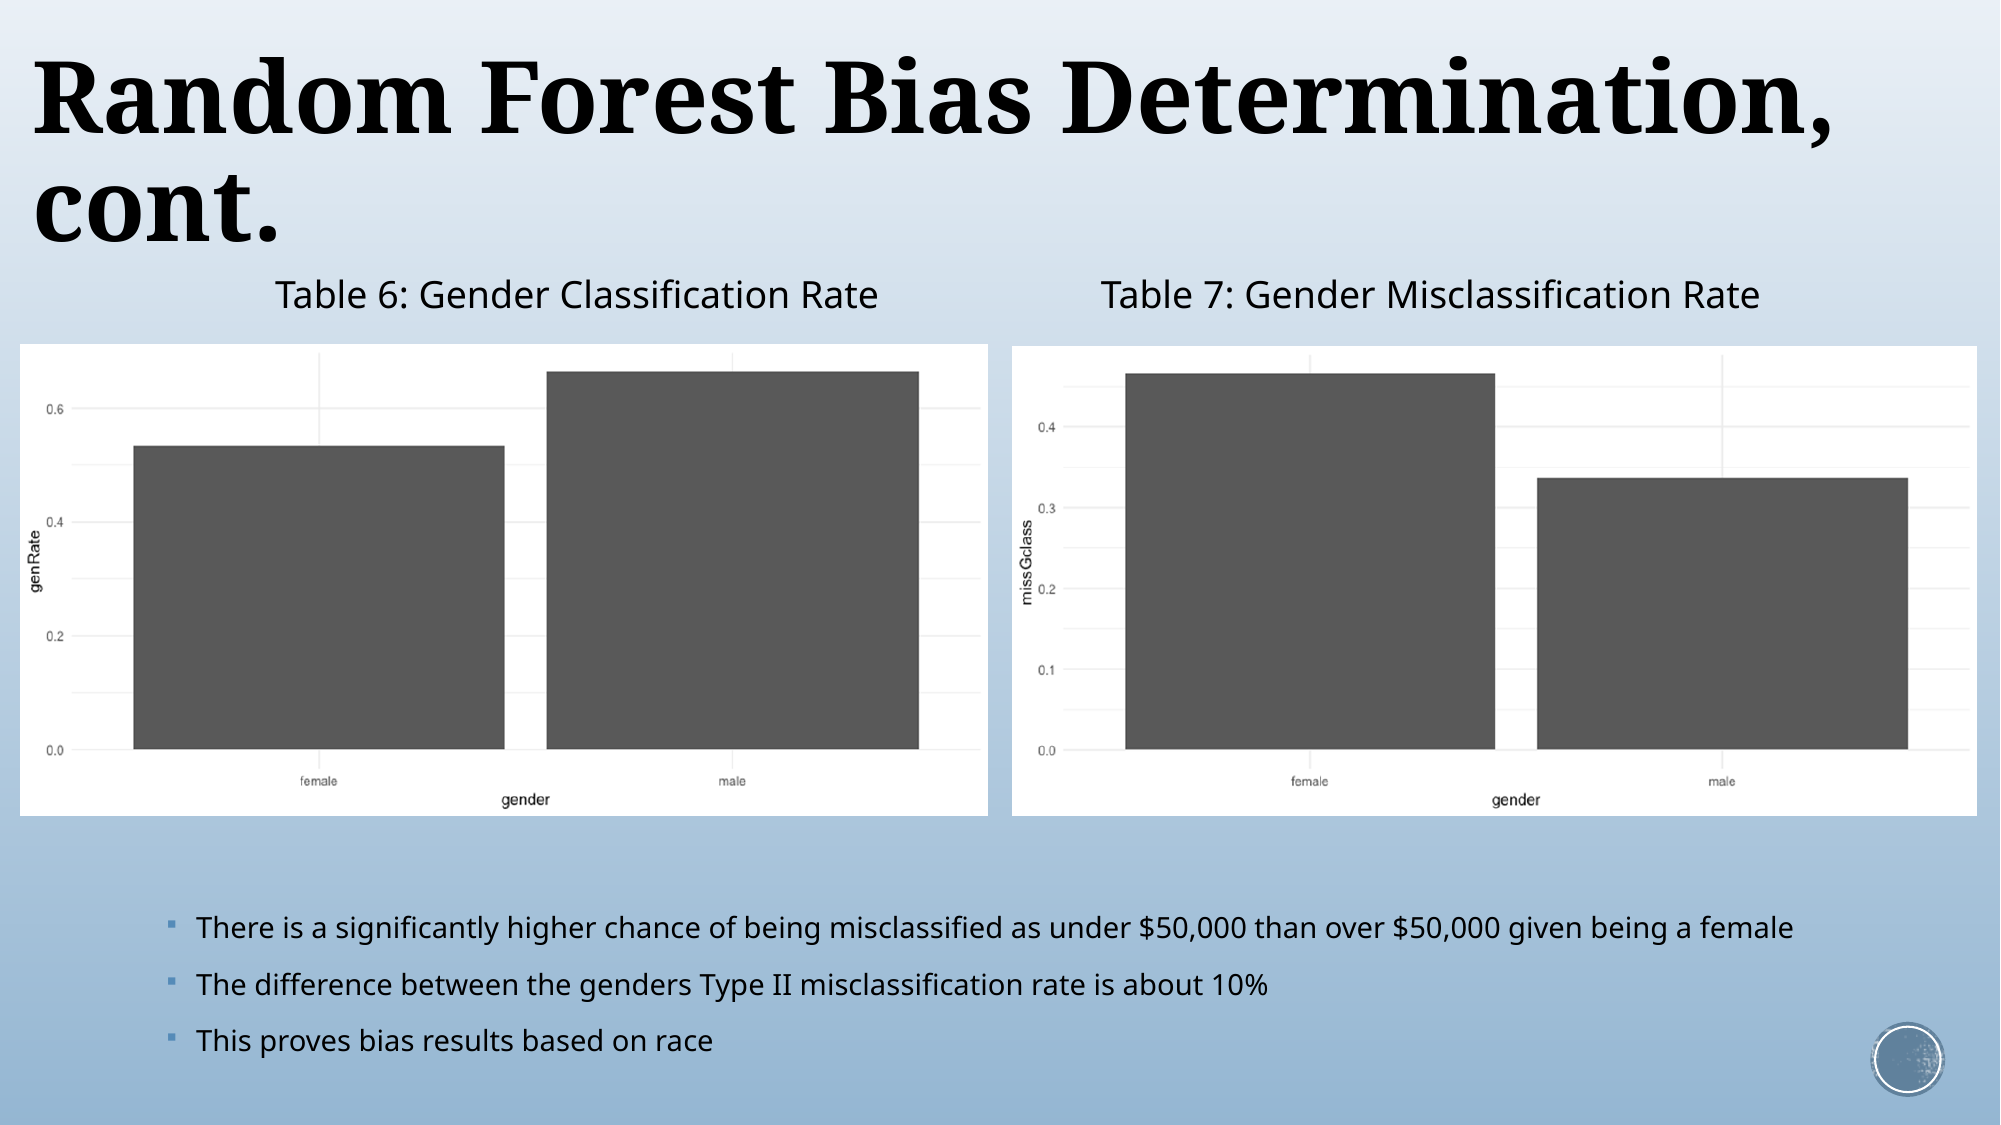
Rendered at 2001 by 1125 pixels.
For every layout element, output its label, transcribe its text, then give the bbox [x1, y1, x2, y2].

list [1017, 352, 1974, 812]
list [25, 349, 985, 812]
text_box There is a significantly higher chance of being misclassified as under $50,000 than over $50,000 given being a female The difference between the genders Type II misclassification rate is about 10% This proves bias results based on race [151, 906, 2000, 1066]
text_box Table 7: Gender Misclassification Rate [931, 218, 1932, 324]
title Random Forest Bias Determination, cont. [17, 23, 2000, 288]
text_box Table 6: Gender Classification Rate [260, 264, 895, 324]
